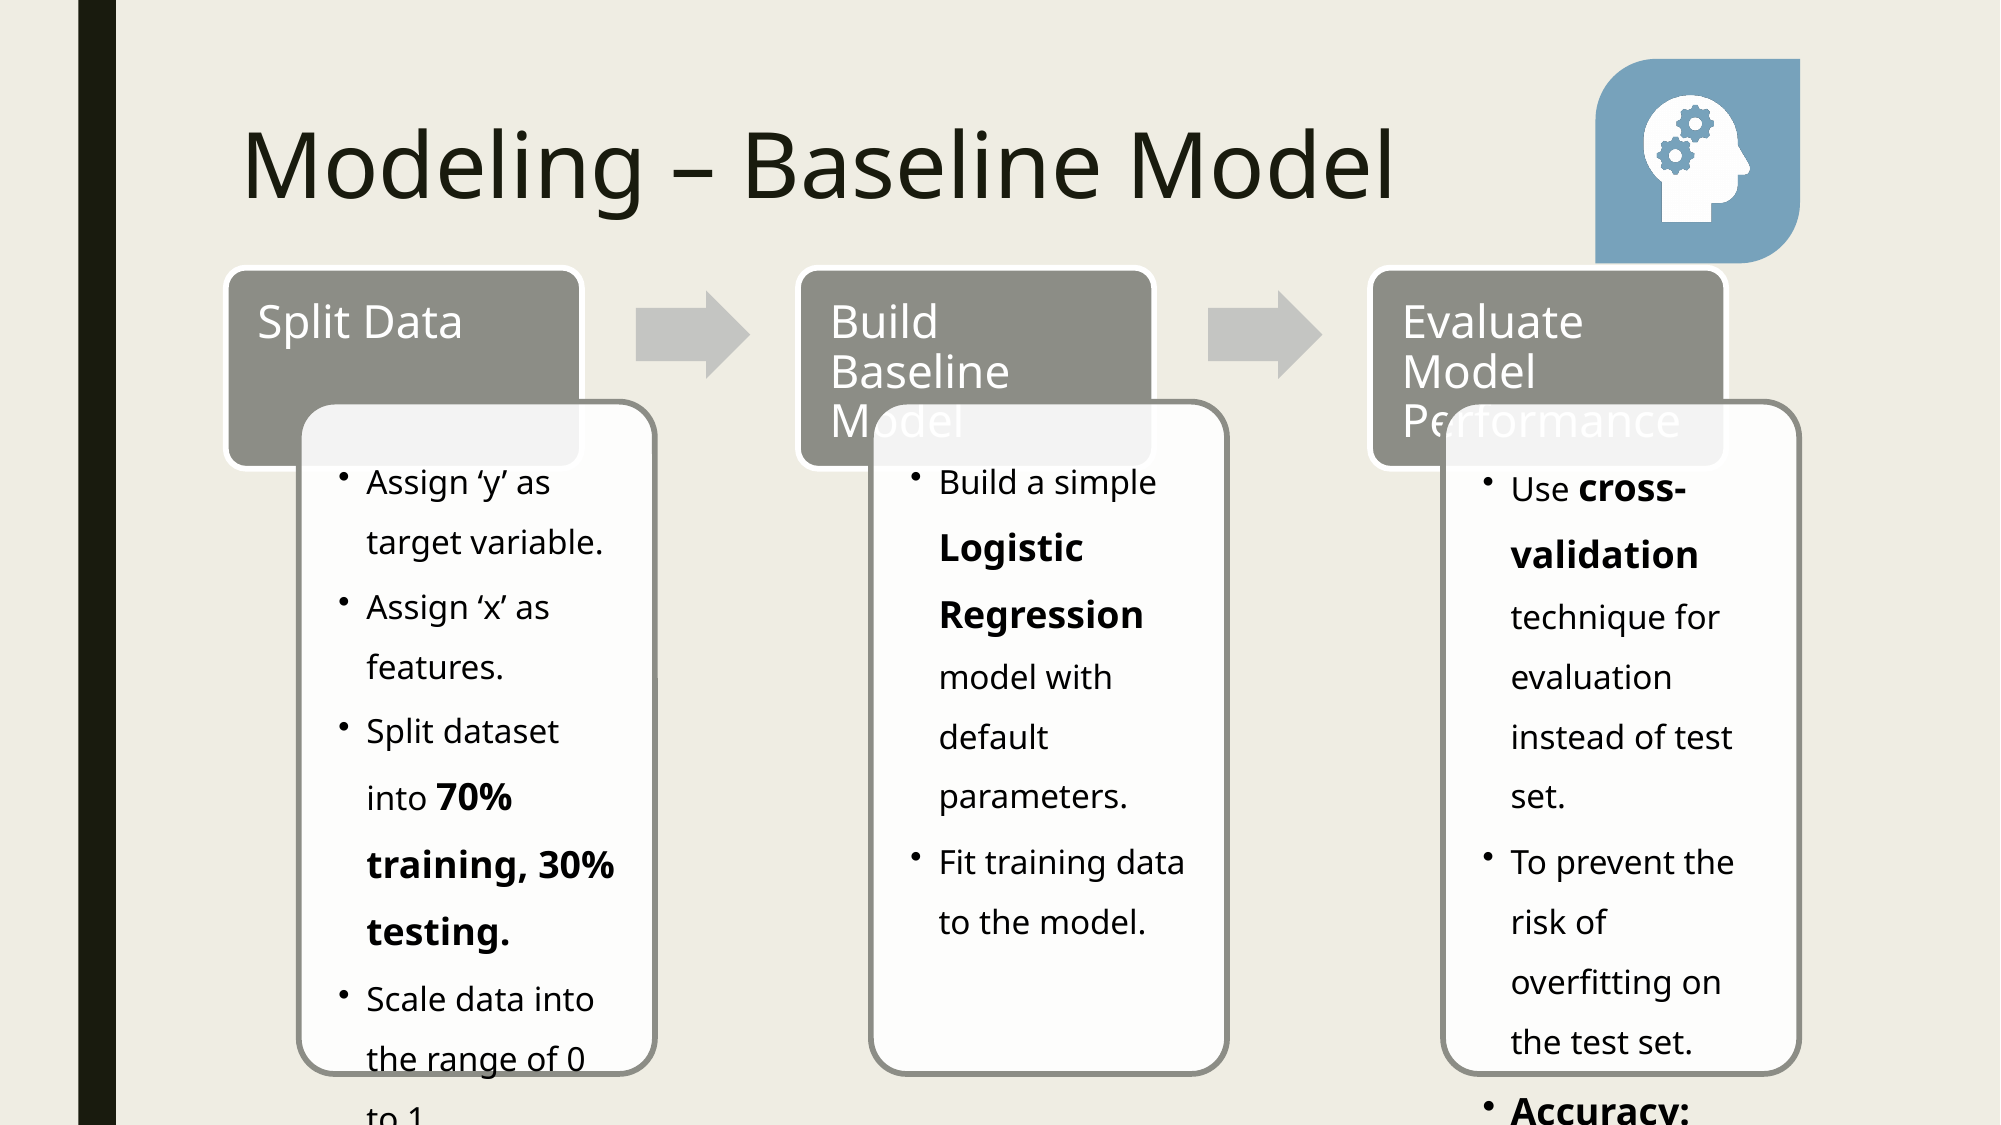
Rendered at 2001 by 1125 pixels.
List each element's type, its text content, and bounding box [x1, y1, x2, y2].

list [224, 262, 1800, 1080]
title Modeling – Baseline Model [225, 112, 1595, 251]
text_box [1595, 58, 1800, 262]
